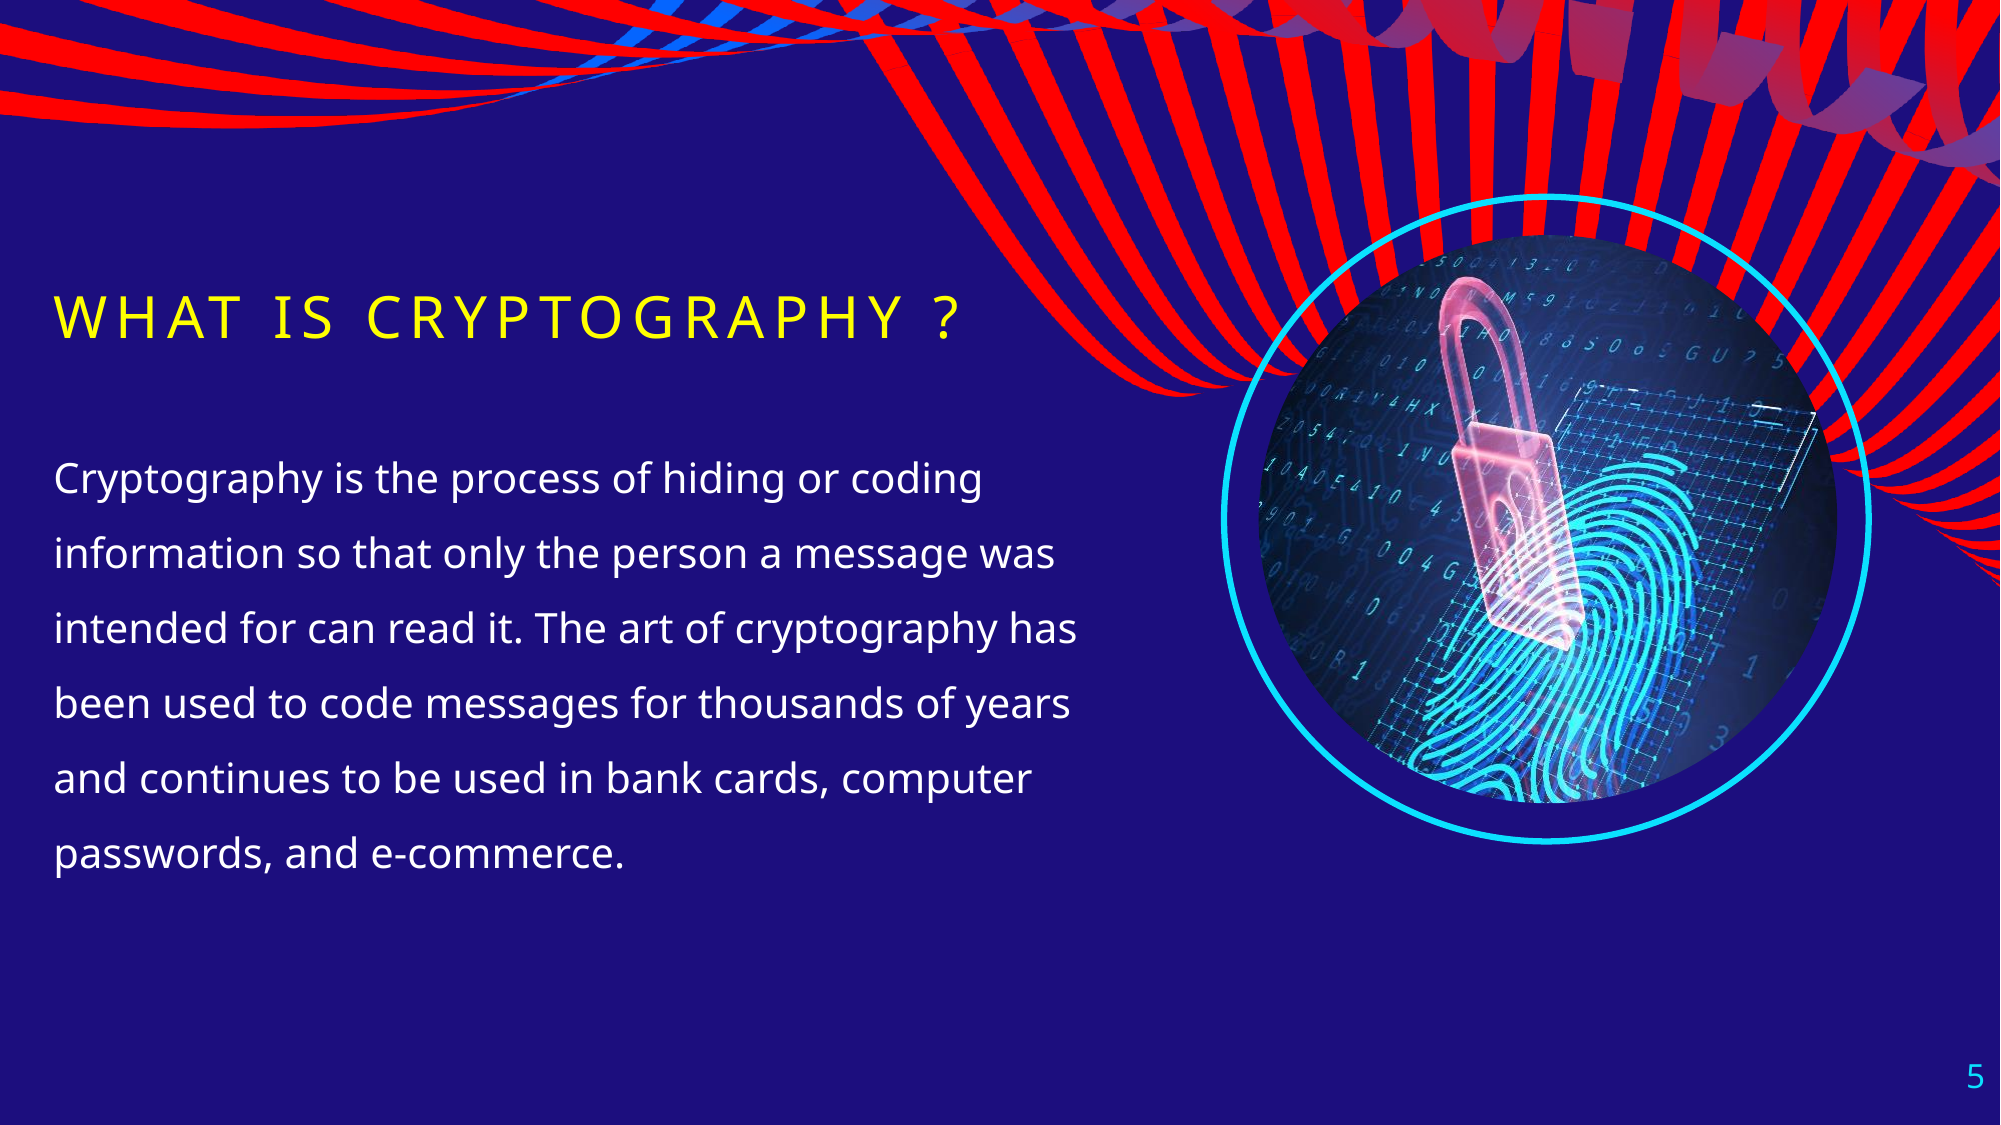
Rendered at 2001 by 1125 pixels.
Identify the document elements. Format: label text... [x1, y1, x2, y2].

picture [0, 0, 2000, 1125]
slide_number 5 [1910, 1029, 2000, 1125]
title What is Cryptography ? [38, 281, 1212, 370]
list Cryptography is the process of hiding or coding information so that only the person a message was intended for can read it. The art of cryptography has been used to code messages for thousands of years and continues to be used in bank cards, computer passwords, and e-commerce. [38, 419, 1094, 960]
